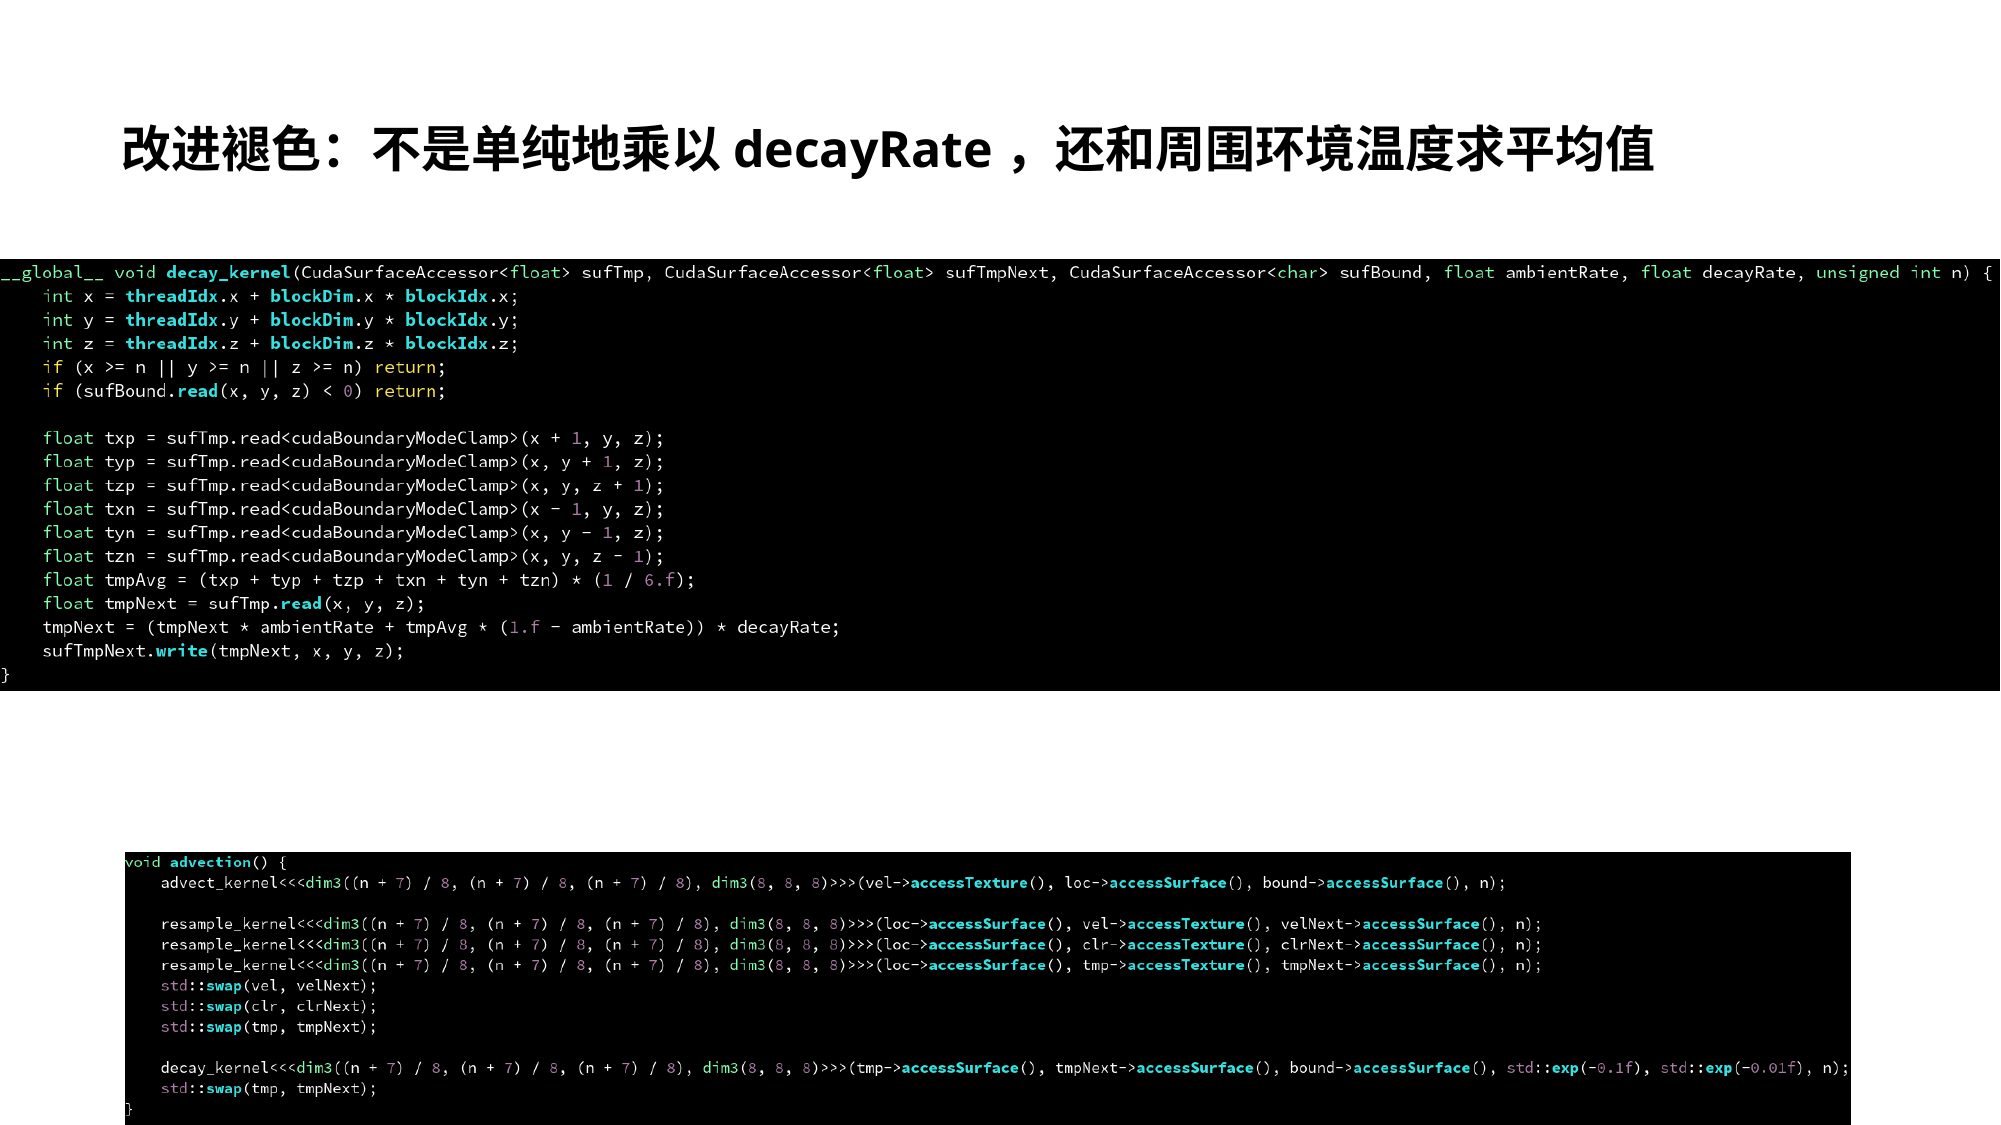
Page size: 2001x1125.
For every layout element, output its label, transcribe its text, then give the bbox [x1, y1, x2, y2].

title 改进褪色：不是单纯地乘以decayRate，还和周围环境温度求平均值 [106, 42, 1832, 259]
picture [0, 259, 2000, 691]
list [125, 852, 1851, 1125]
